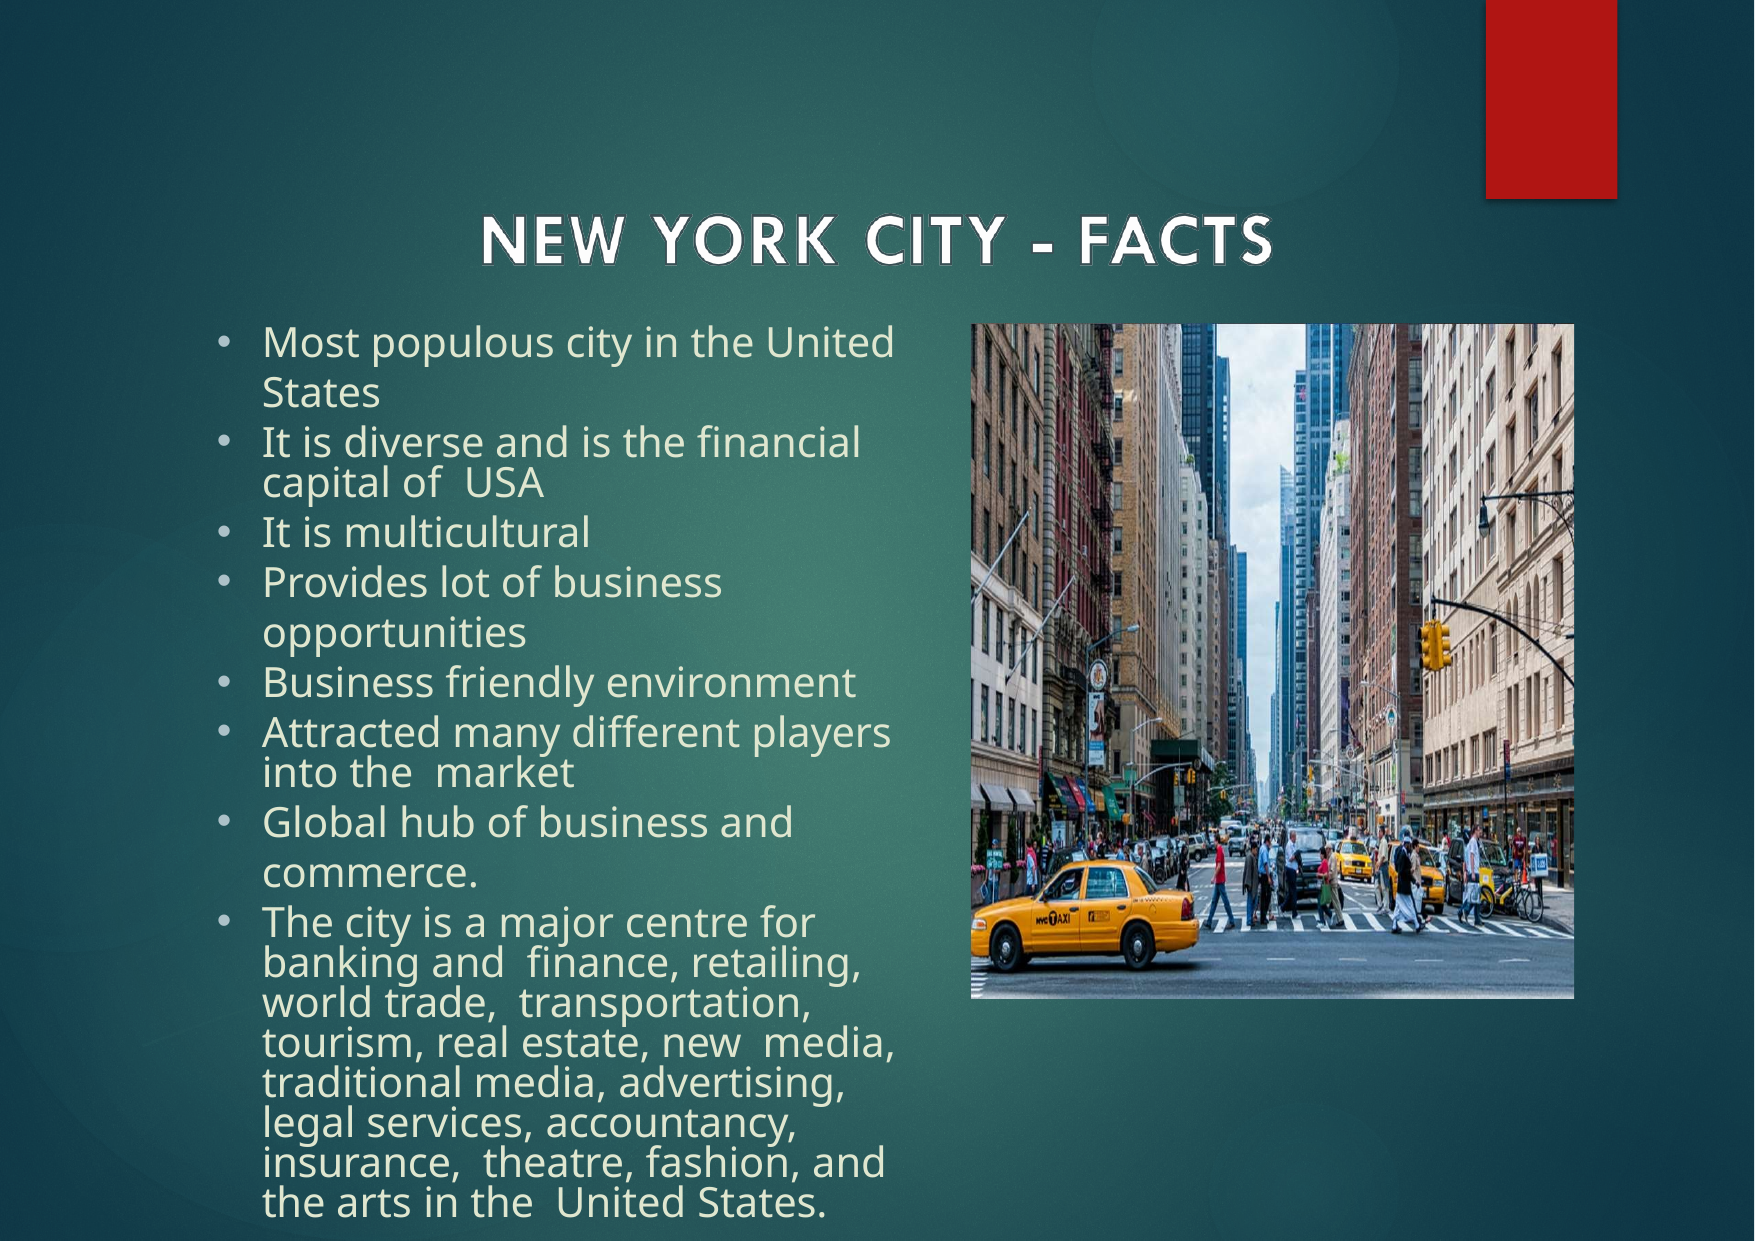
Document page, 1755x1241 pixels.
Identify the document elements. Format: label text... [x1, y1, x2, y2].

text_box Most populous city in the United States It is diverse and is the financial capital of USA It is multicultural Provides lot of business opportunities Business friendly environment Attracted many different players into the market Global hub of business and commerce. The city is a major centre for banking and finance, retailing, world trade, transportation, tourism, real estate, new media, traditional media, advertising, legal services, accountancy, insurance, theatre, fashion, and the arts in the United States. [214, 313, 956, 1226]
text_box [1030, 241, 1054, 254]
text_box [481, 213, 1008, 266]
text_box [970, 323, 1575, 999]
text_box [1079, 213, 1273, 266]
